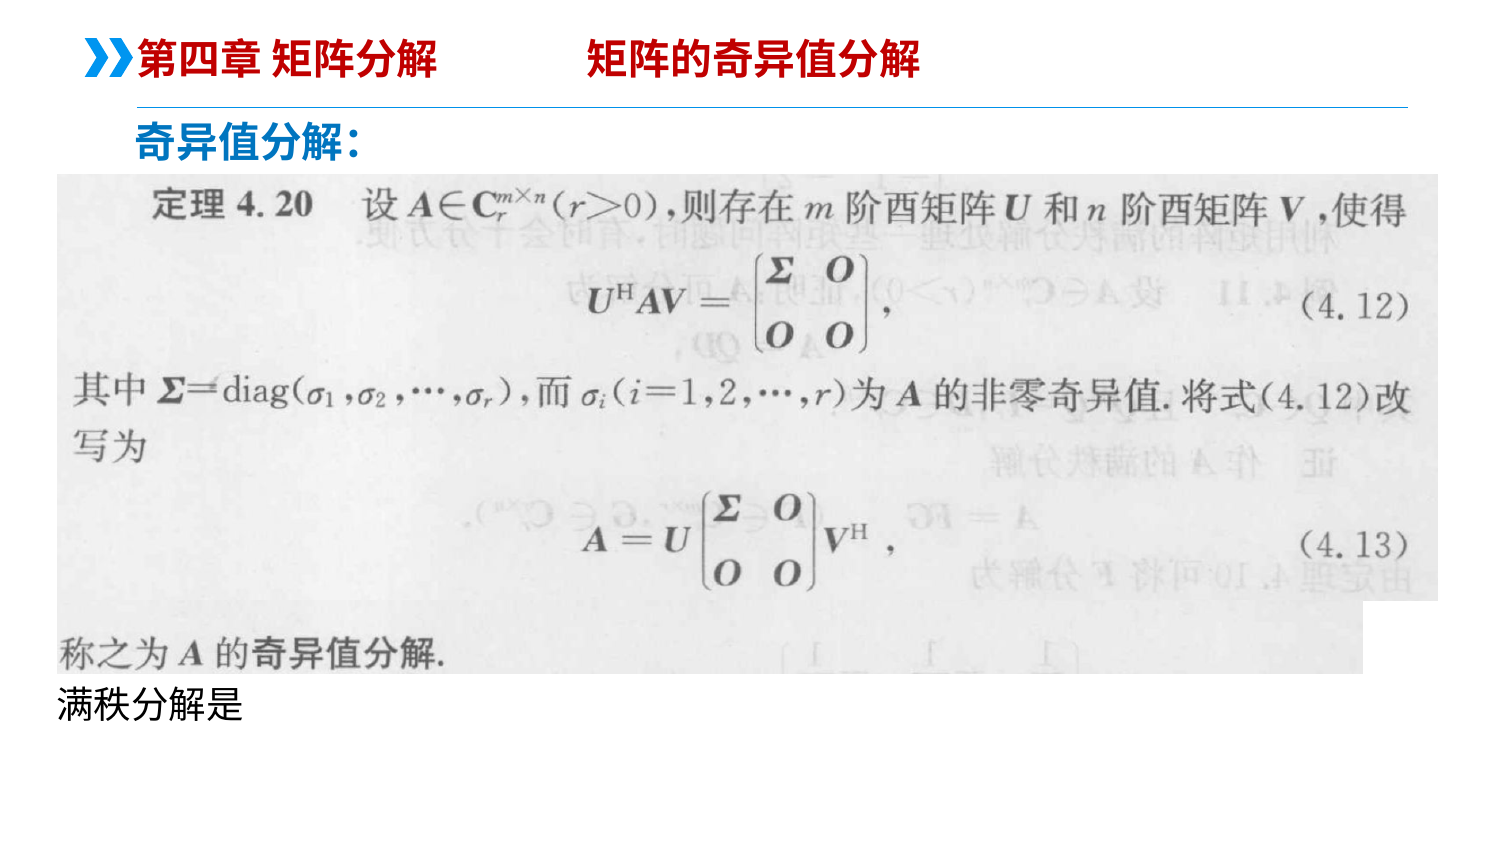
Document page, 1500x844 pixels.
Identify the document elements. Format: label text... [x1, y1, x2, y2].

text_box 奇异值分解： [119, 108, 1442, 174]
text_box 第四章 矩阵分解 矩阵的奇异值分解 [136, 26, 1337, 90]
picture [57, 173, 1439, 674]
text_box [107, 36, 135, 79]
text_box [82, 36, 111, 79]
